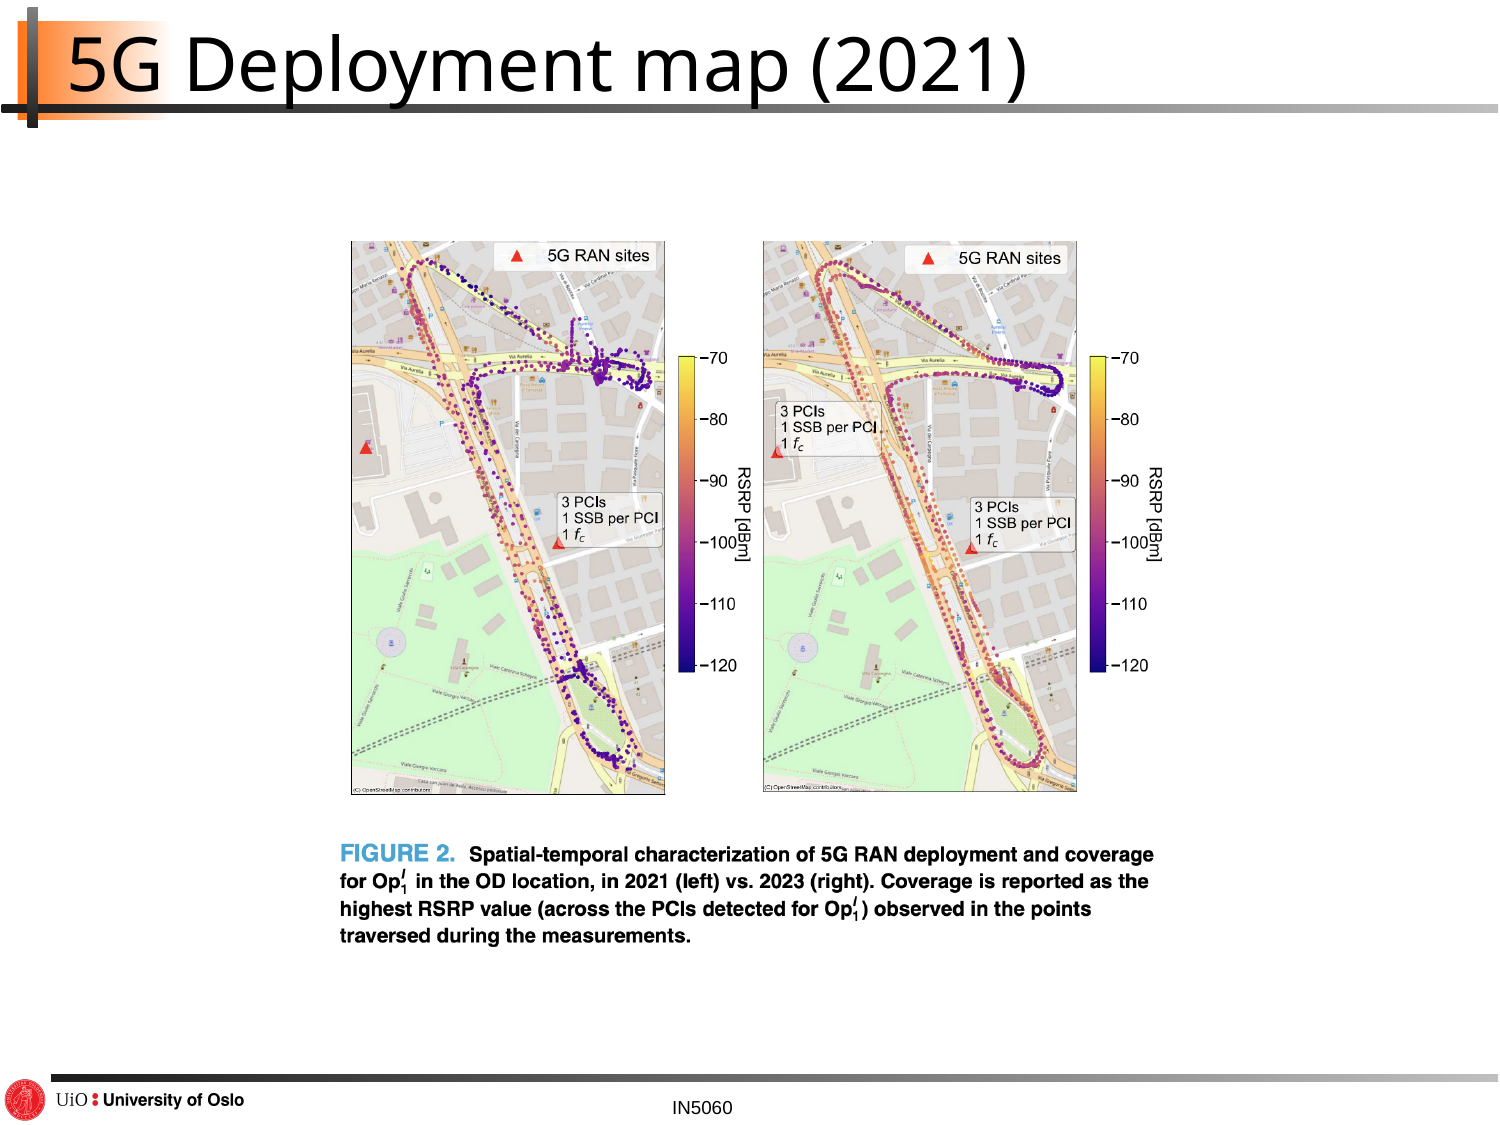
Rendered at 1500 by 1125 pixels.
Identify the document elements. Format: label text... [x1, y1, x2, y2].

picture [0, 1075, 403, 1124]
picture [328, 240, 1172, 964]
title 5G Deployment map (2021) [51, 20, 1495, 113]
